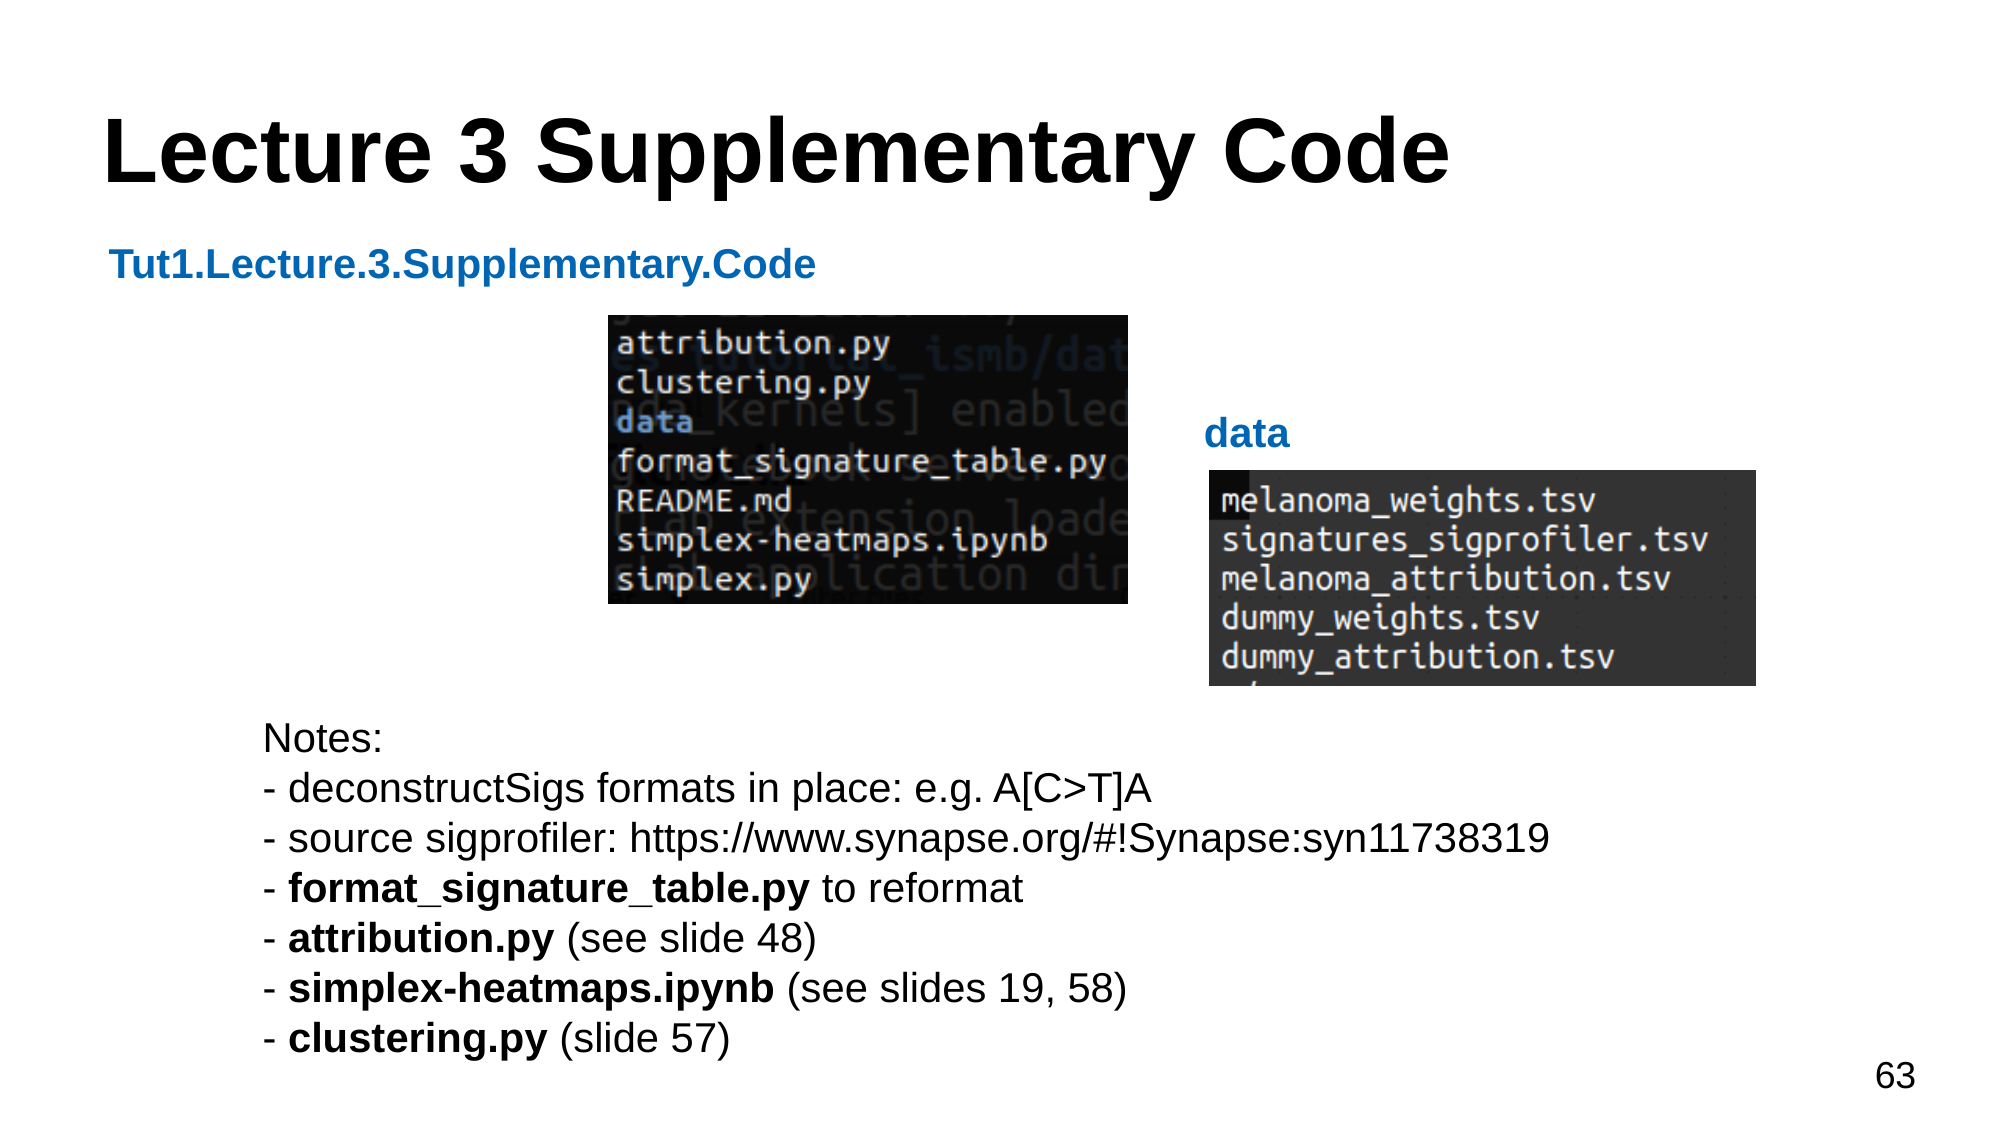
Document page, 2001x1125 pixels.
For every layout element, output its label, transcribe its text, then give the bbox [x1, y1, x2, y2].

text_box Tut1.Lecture.3.Supplementary.Code [65, 229, 860, 289]
text_box 63 [1859, 1043, 1940, 1125]
text_box Notes: - deconstructSigs formats in place: e.g. A[C>T]A - source sigprofiler: https://www.synapse.org/#!Synapse:syn11738319 - format_signature_table.py to reformat - attribution.py (see slide 48) - simplex-heatmaps.ipynb (see slides 19, 58) - clustering.py (slide 57) [247, 703, 1683, 1025]
picture [1208, 470, 1756, 687]
text_box data [1164, 398, 1329, 459]
text_box Lecture 3 Supplementary Code [102, 38, 1827, 255]
picture [608, 315, 1128, 604]
text_box [230, 498, 1954, 715]
